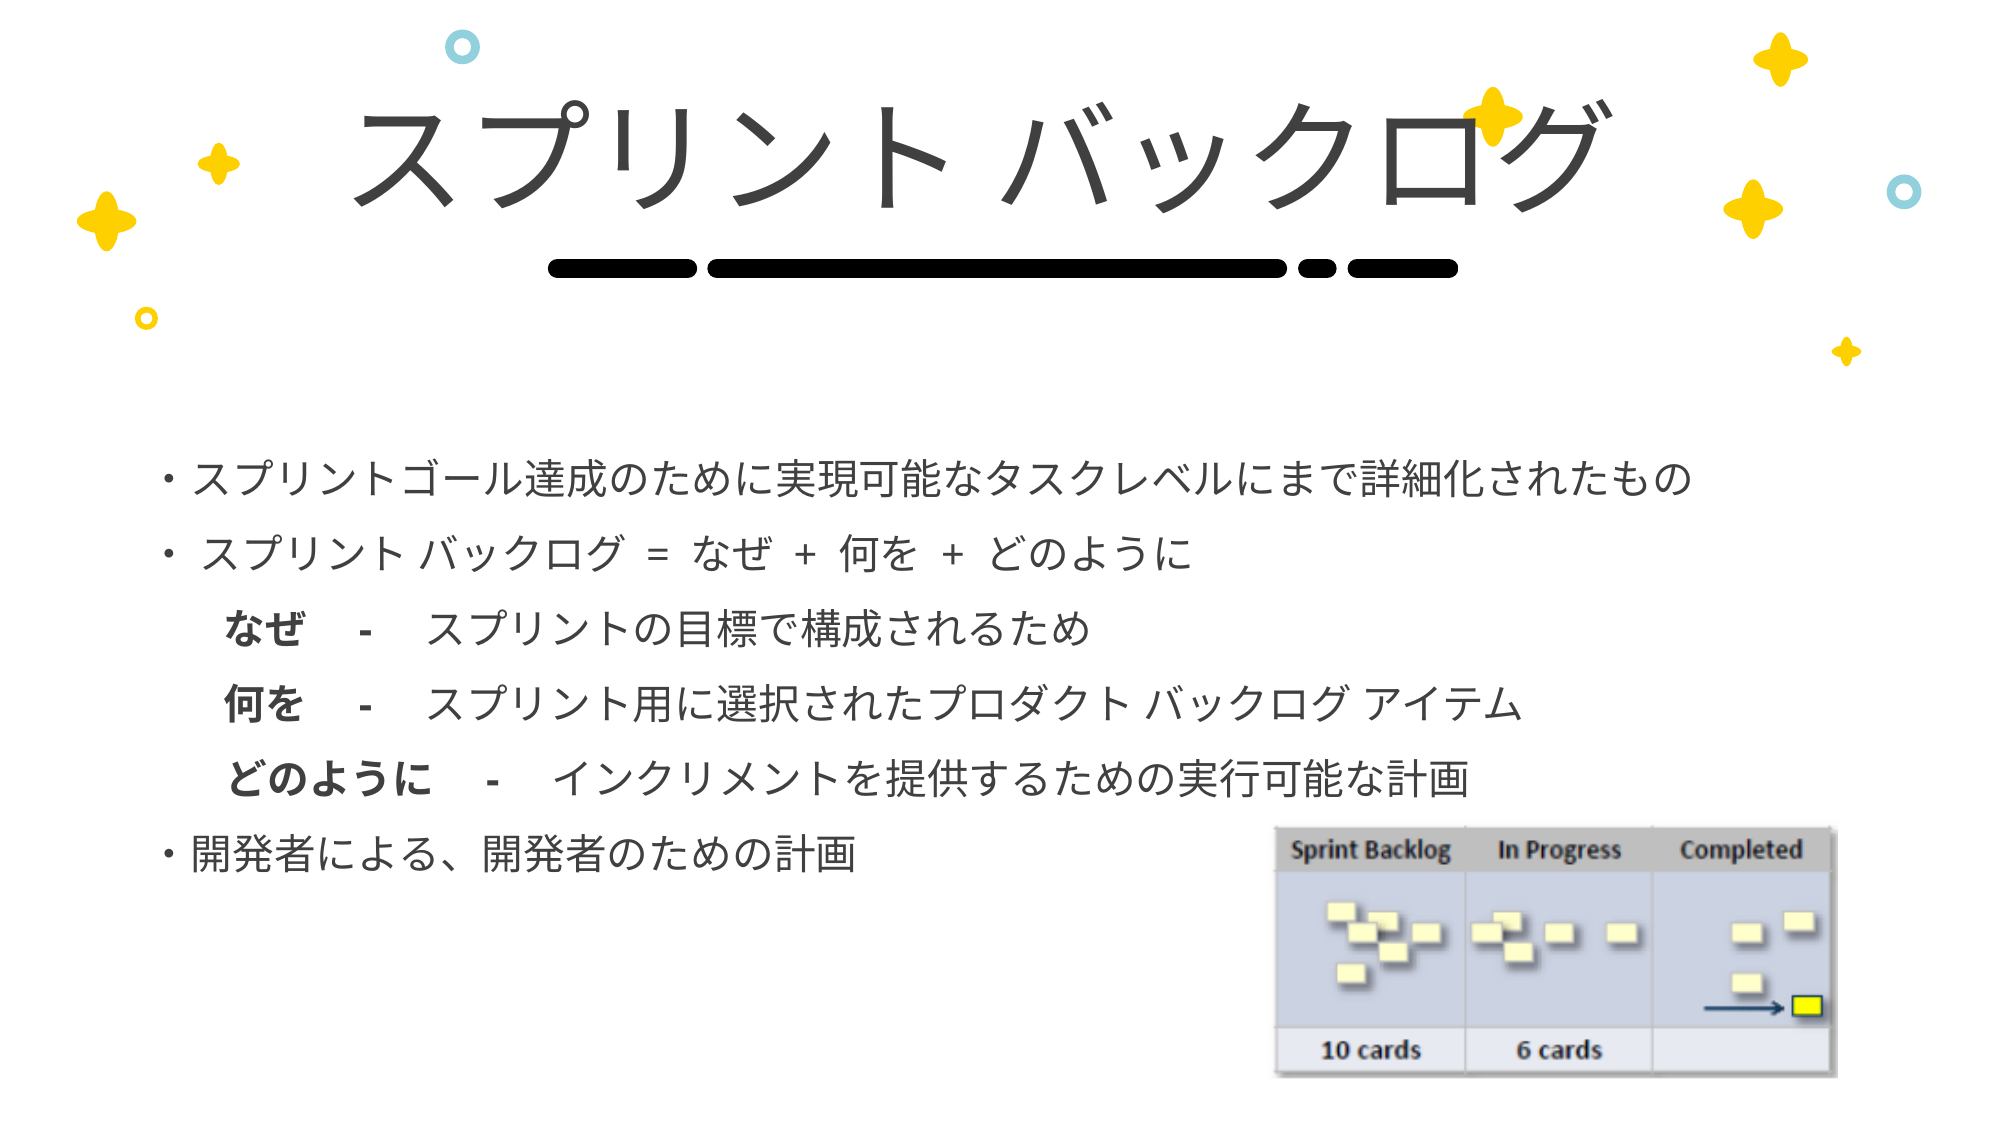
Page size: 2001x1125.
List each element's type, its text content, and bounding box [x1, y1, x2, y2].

text_box ・スプリントゴール達成のために実現可能なタスクレベルにまで詳細化されたもの ・ スプリント バックログ = なぜ + 何を + どのように なぜ - スプリントの目標で構成されるため 何を - スプリント用に選択されたプロダクト バックログ アイテム どのように - インクリメントを提供するための実行可能な計画 ・開発者による、開発者のための計画 [134, 420, 1865, 886]
picture [1538, 0, 1925, 495]
text_box スプリント バックログ [557, 71, 1538, 237]
picture [1268, 817, 1838, 1084]
picture [76, 29, 1458, 375]
